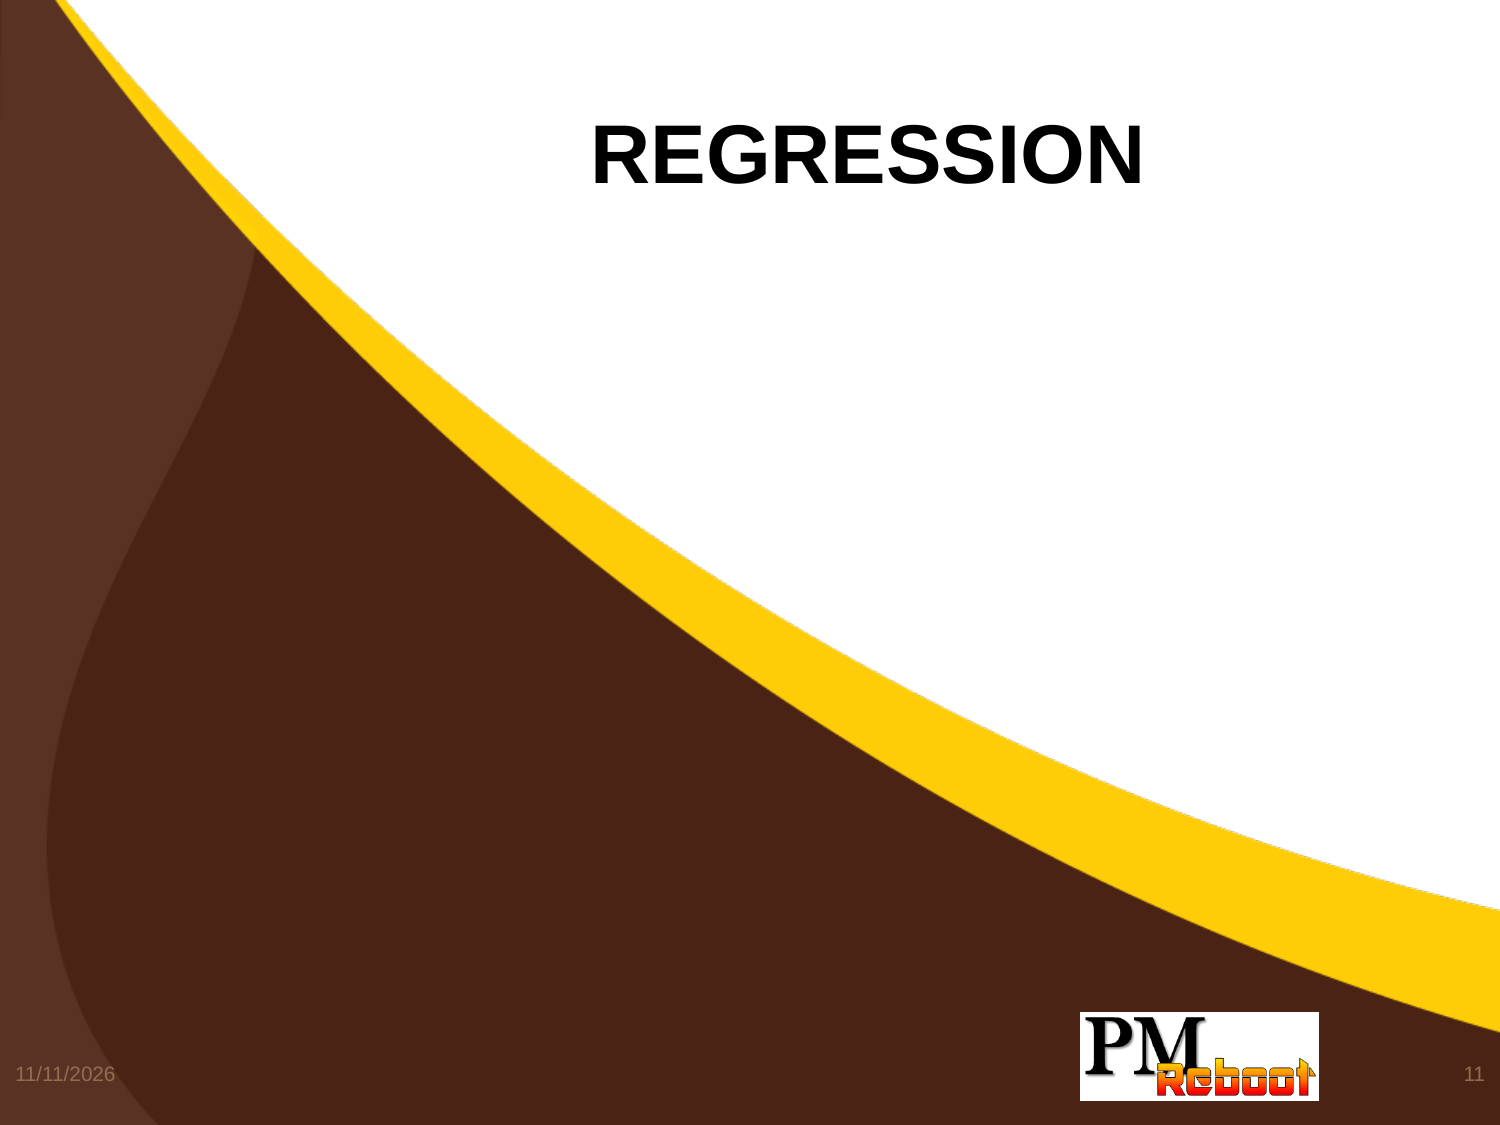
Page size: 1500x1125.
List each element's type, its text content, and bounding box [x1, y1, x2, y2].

picture [0, 0, 1500, 1125]
title regression [575, 92, 1472, 316]
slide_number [0, 1042, 350, 1103]
slide_number 11 [1149, 1042, 1500, 1103]
